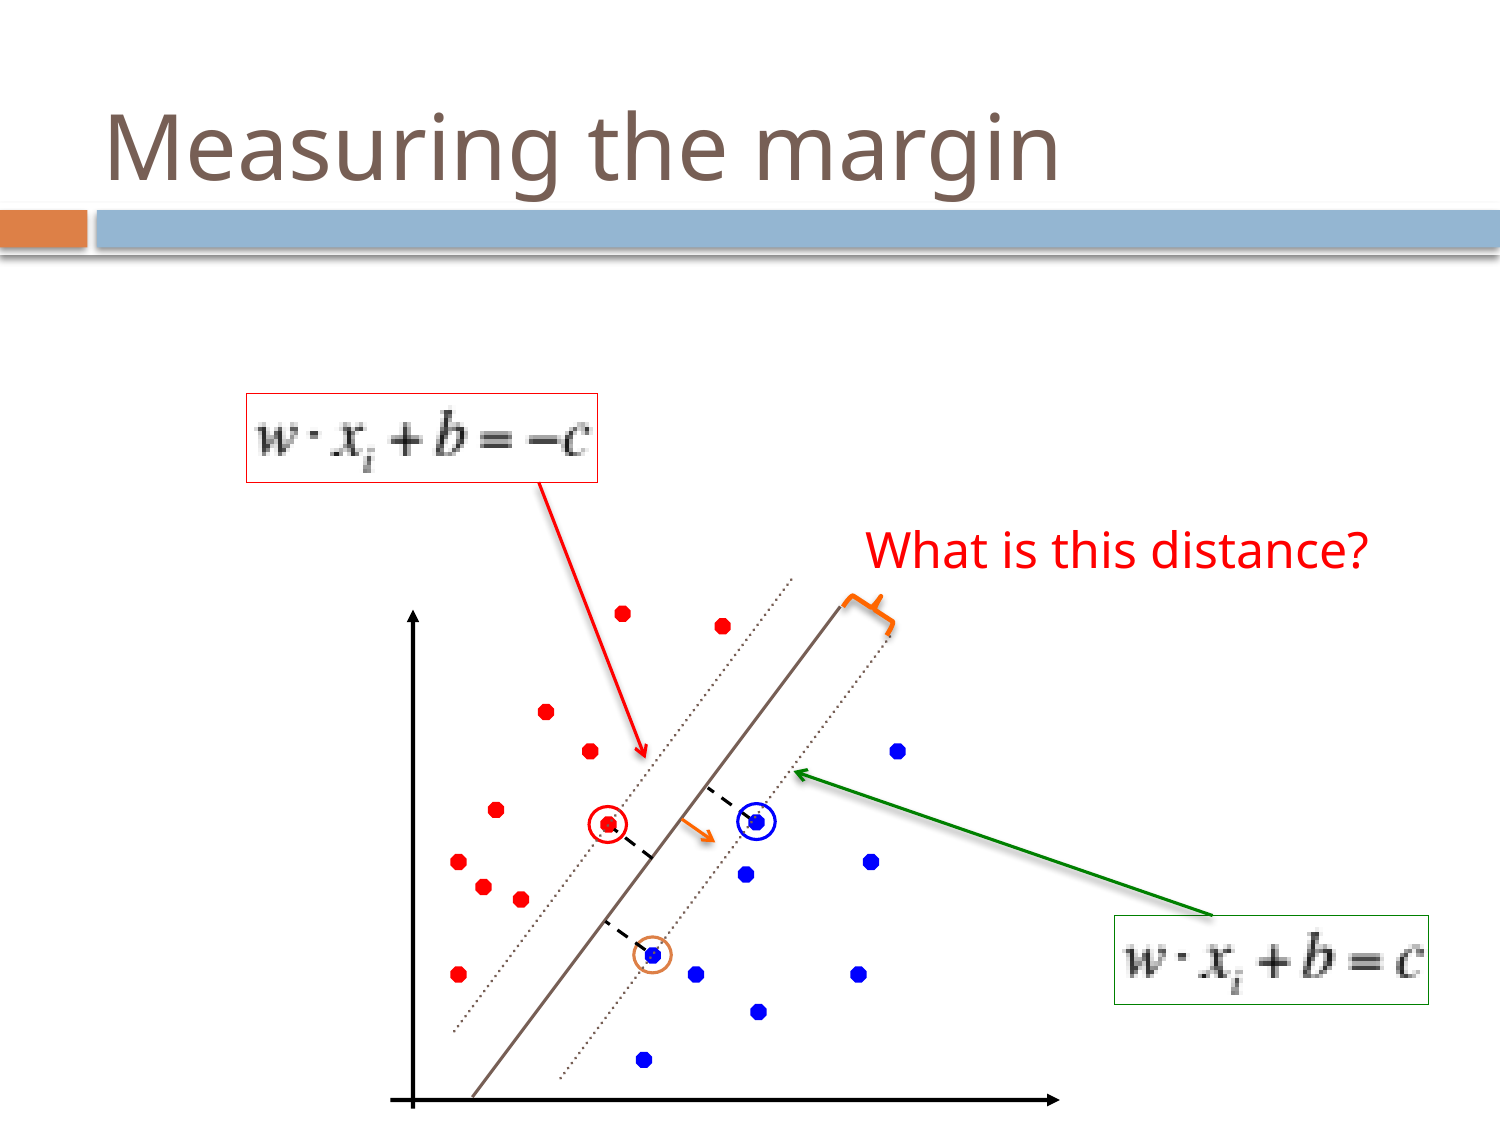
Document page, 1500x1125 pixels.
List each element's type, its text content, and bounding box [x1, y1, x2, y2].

text_box [688, 967, 704, 982]
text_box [681, 818, 716, 843]
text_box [538, 481, 646, 759]
text_box [890, 744, 905, 759]
text_box [451, 854, 466, 870]
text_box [246, 392, 598, 483]
text_box [633, 936, 672, 973]
text_box [390, 1093, 1060, 1107]
text_box [589, 806, 627, 843]
text_box [841, 594, 895, 637]
text_box [513, 892, 529, 907]
text_box What is this distance? [850, 511, 1385, 586]
text_box [715, 619, 730, 634]
text_box [737, 803, 776, 840]
text_box [738, 867, 754, 882]
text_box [793, 770, 1213, 916]
text_box [488, 802, 504, 818]
title Measuring the margin [87, 62, 1413, 225]
text_box [851, 967, 866, 982]
text_box [451, 967, 466, 982]
text_box [406, 609, 420, 1099]
text_box [751, 1004, 766, 1020]
text_box [476, 879, 491, 895]
text_box [636, 1052, 652, 1068]
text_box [1114, 915, 1429, 1005]
